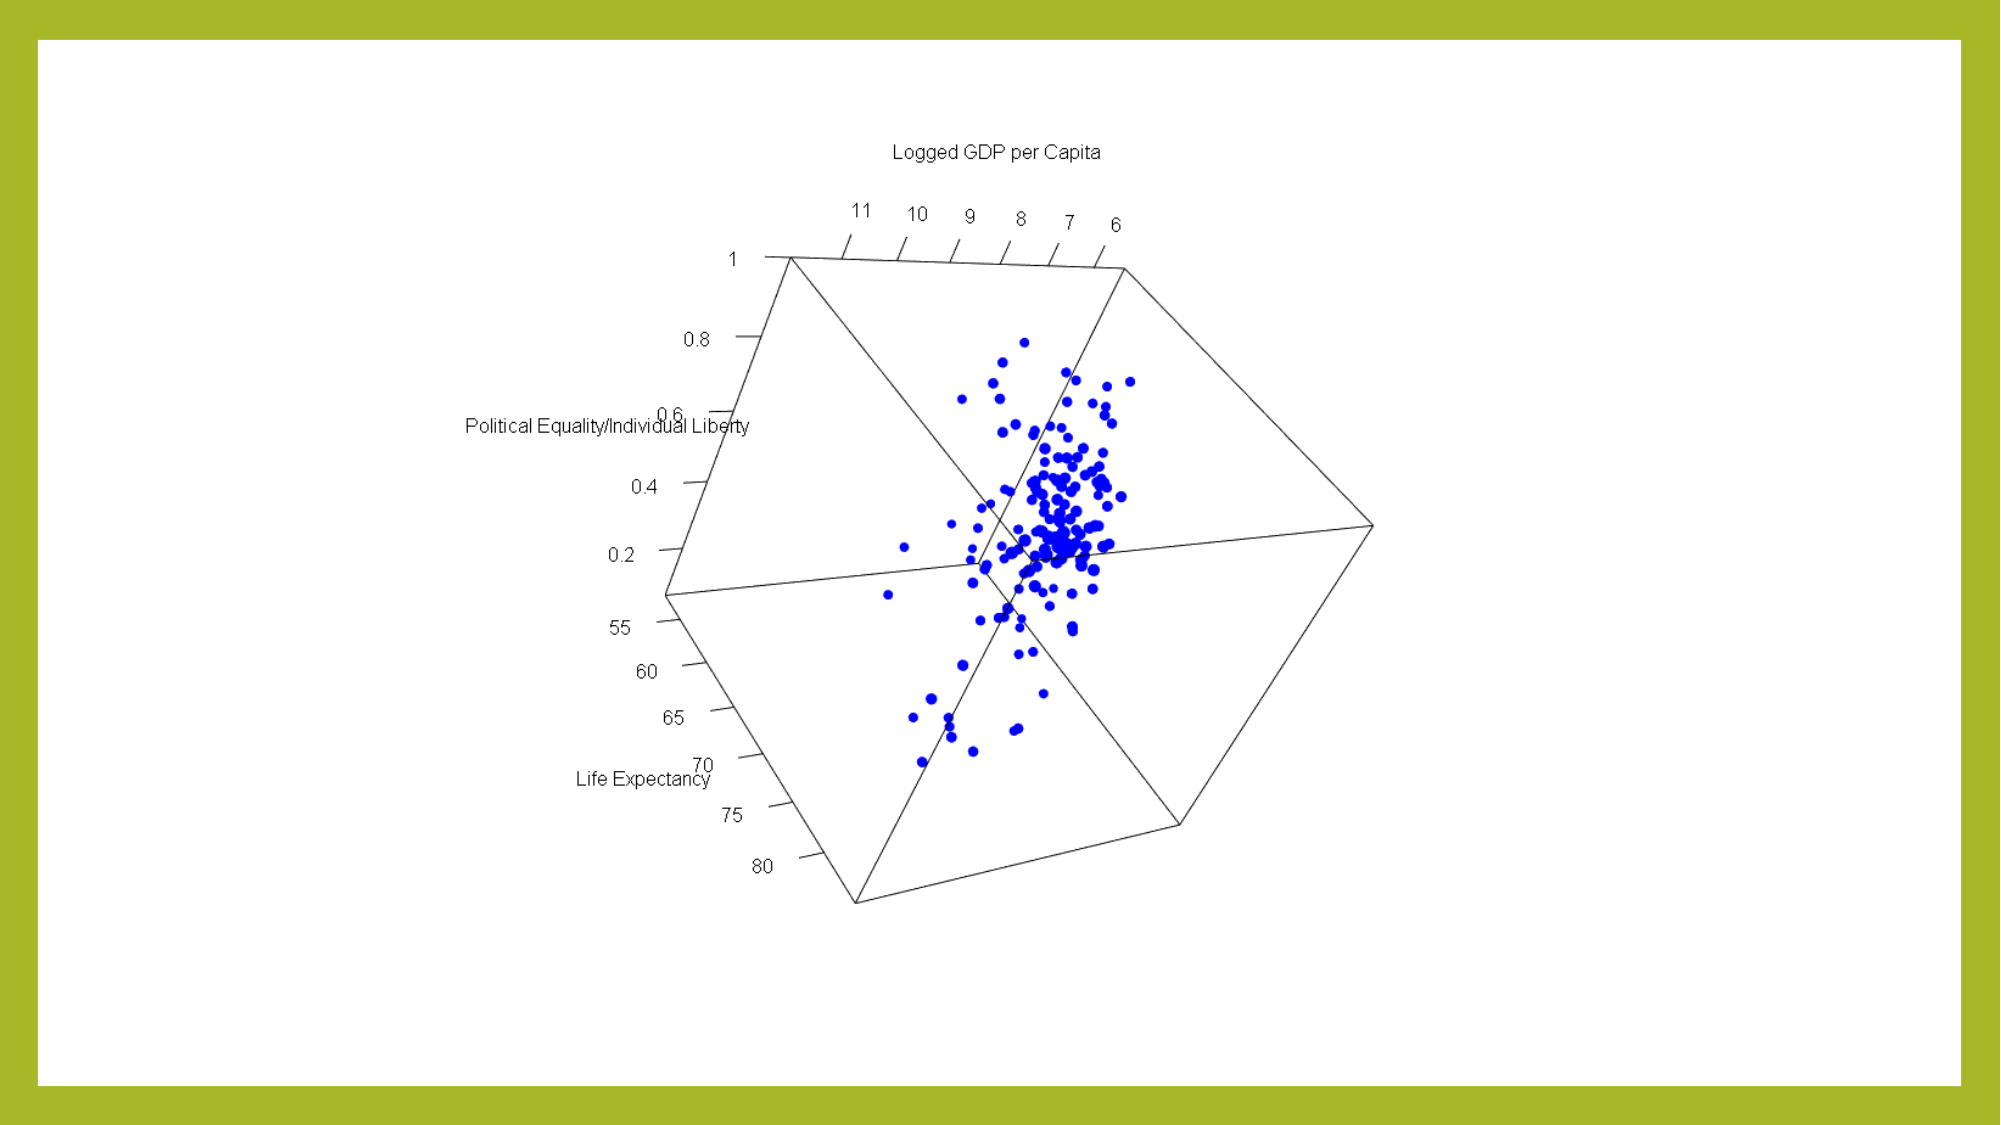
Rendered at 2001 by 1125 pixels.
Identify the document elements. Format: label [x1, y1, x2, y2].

picture [65, 79, 1935, 1046]
